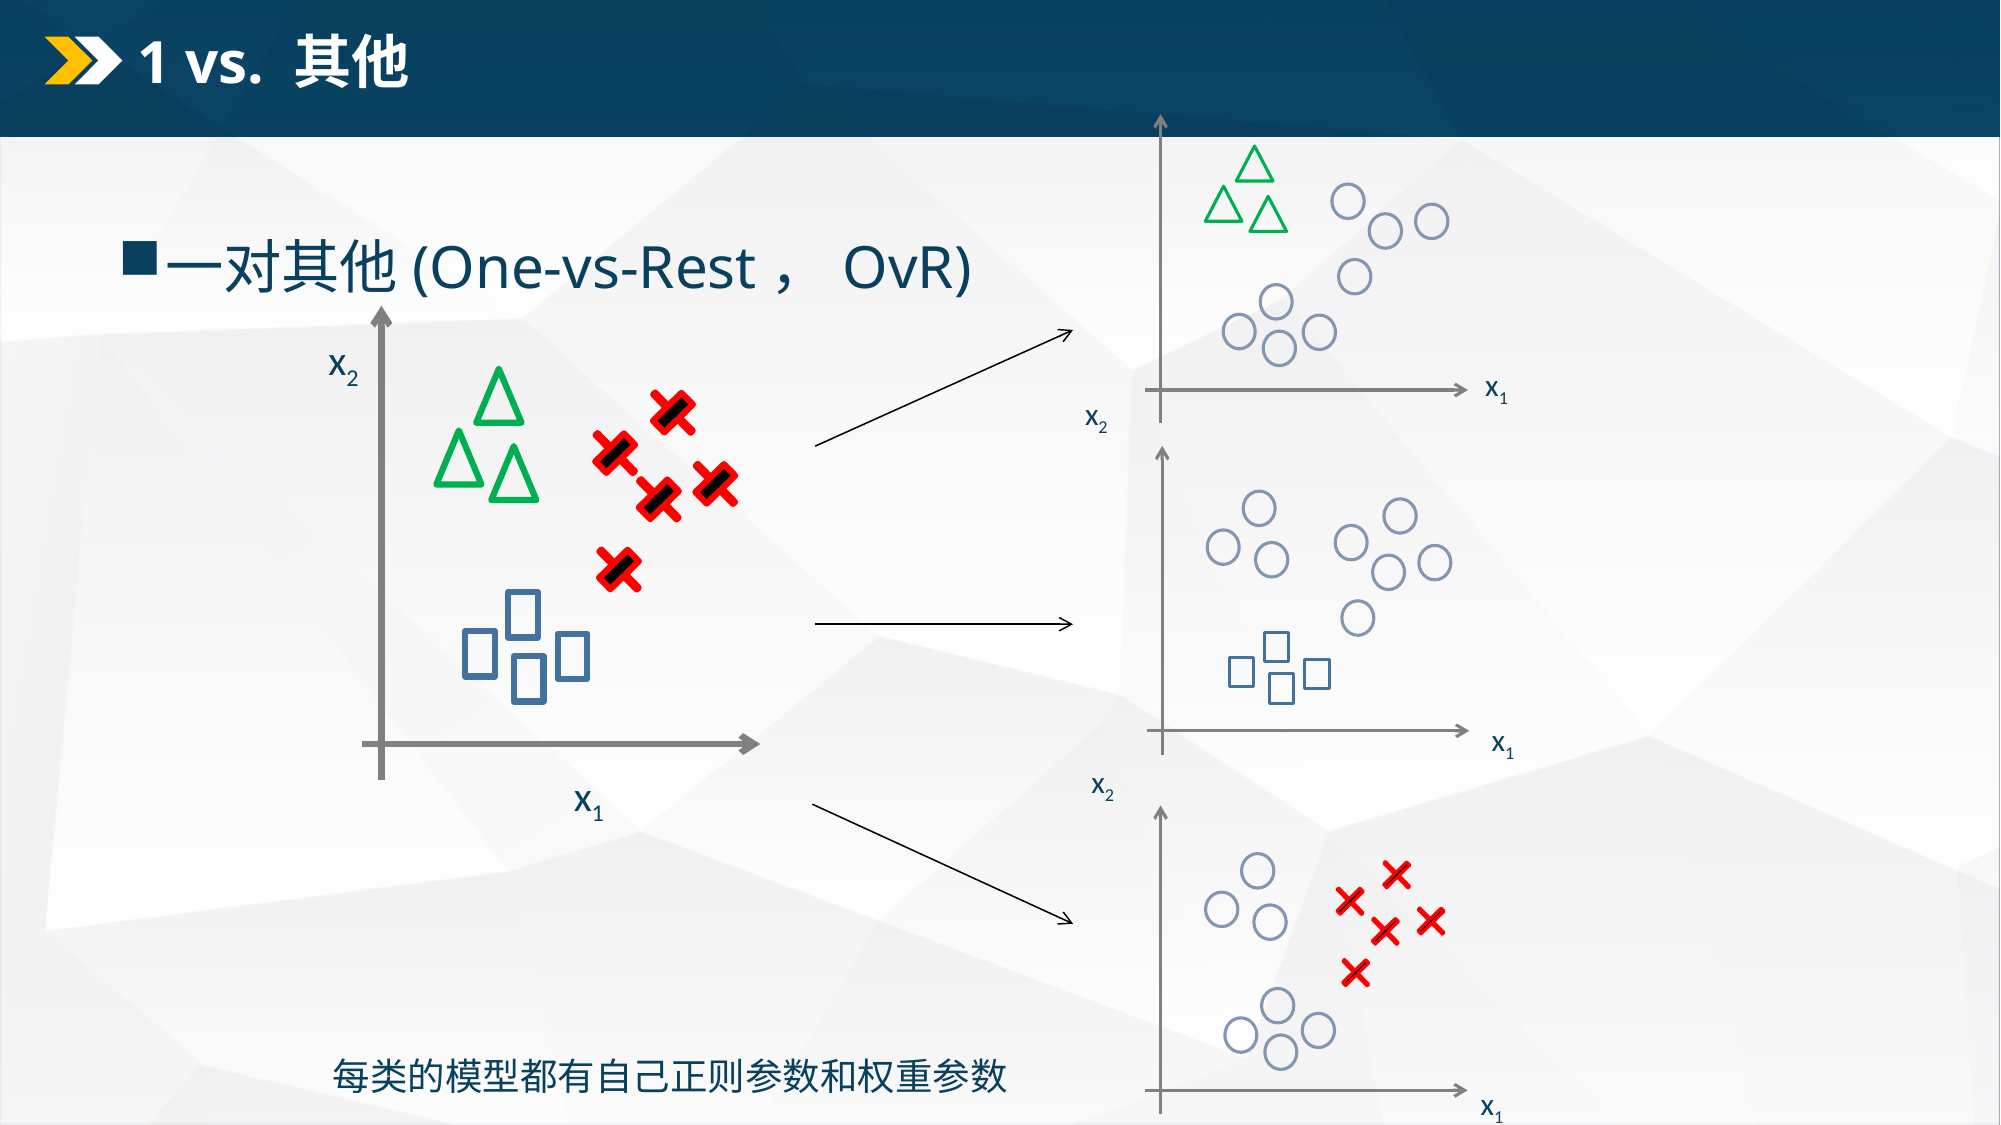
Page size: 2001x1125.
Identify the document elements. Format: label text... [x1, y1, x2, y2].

text_box [1381, 496, 1419, 536]
text_box [1251, 902, 1289, 942]
text_box [1329, 181, 1367, 221]
text_box [650, 390, 695, 435]
text_box x2 [313, 326, 374, 399]
list 一对其他(One-vs-Rest，OvR) [103, 188, 1868, 1048]
text_box x1 [1465, 1077, 1519, 1125]
text_box [1267, 672, 1296, 705]
text_box [474, 366, 524, 425]
text_box [463, 629, 497, 679]
text_box [1300, 1011, 1337, 1050]
text_box [1416, 543, 1453, 582]
picture [0, 0, 2000, 1125]
text_box x2 [1079, 386, 1123, 444]
text_box [1234, 143, 1275, 184]
text_box [1381, 859, 1412, 890]
text_box [489, 444, 539, 503]
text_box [814, 329, 1074, 447]
text_box [434, 428, 484, 487]
text_box [556, 632, 589, 681]
text_box [1370, 916, 1401, 947]
text_box [1259, 986, 1296, 1025]
text_box [1253, 540, 1290, 580]
text_box [506, 590, 540, 640]
text_box [1203, 184, 1244, 224]
text_box [1262, 1032, 1299, 1072]
text_box [597, 547, 641, 592]
text_box [1263, 630, 1291, 664]
text_box [1336, 257, 1373, 296]
text_box [1221, 312, 1258, 351]
text_box [593, 431, 638, 476]
text_box [1367, 211, 1404, 251]
text_box [1415, 905, 1447, 937]
text_box [1239, 851, 1276, 891]
text_box [693, 461, 738, 506]
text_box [812, 803, 1074, 924]
text_box [1228, 655, 1256, 689]
text_box [1303, 657, 1331, 691]
text_box x2 [1076, 755, 1129, 813]
text_box x1 [558, 762, 619, 834]
text_box [1248, 194, 1289, 234]
text_box [636, 477, 681, 522]
text_box [1413, 202, 1450, 241]
title 1 vs. 其他 [122, 25, 1723, 137]
text_box [1241, 489, 1278, 528]
text_box [1203, 890, 1240, 929]
text_box [1370, 552, 1407, 592]
text_box [1258, 282, 1295, 322]
text_box [1261, 329, 1298, 368]
text_box [1340, 957, 1371, 988]
text_box x1 [1470, 357, 1523, 416]
text_box x1 [1476, 712, 1530, 770]
text_box 每类的模型都有自己正则参数和权重参数 [317, 1045, 1023, 1106]
text_box [512, 654, 546, 704]
text_box [1339, 598, 1376, 638]
text_box [1333, 523, 1370, 562]
text_box [1301, 312, 1338, 352]
text_box [1205, 527, 1242, 567]
text_box [1222, 1015, 1259, 1055]
text_box [1334, 885, 1366, 917]
